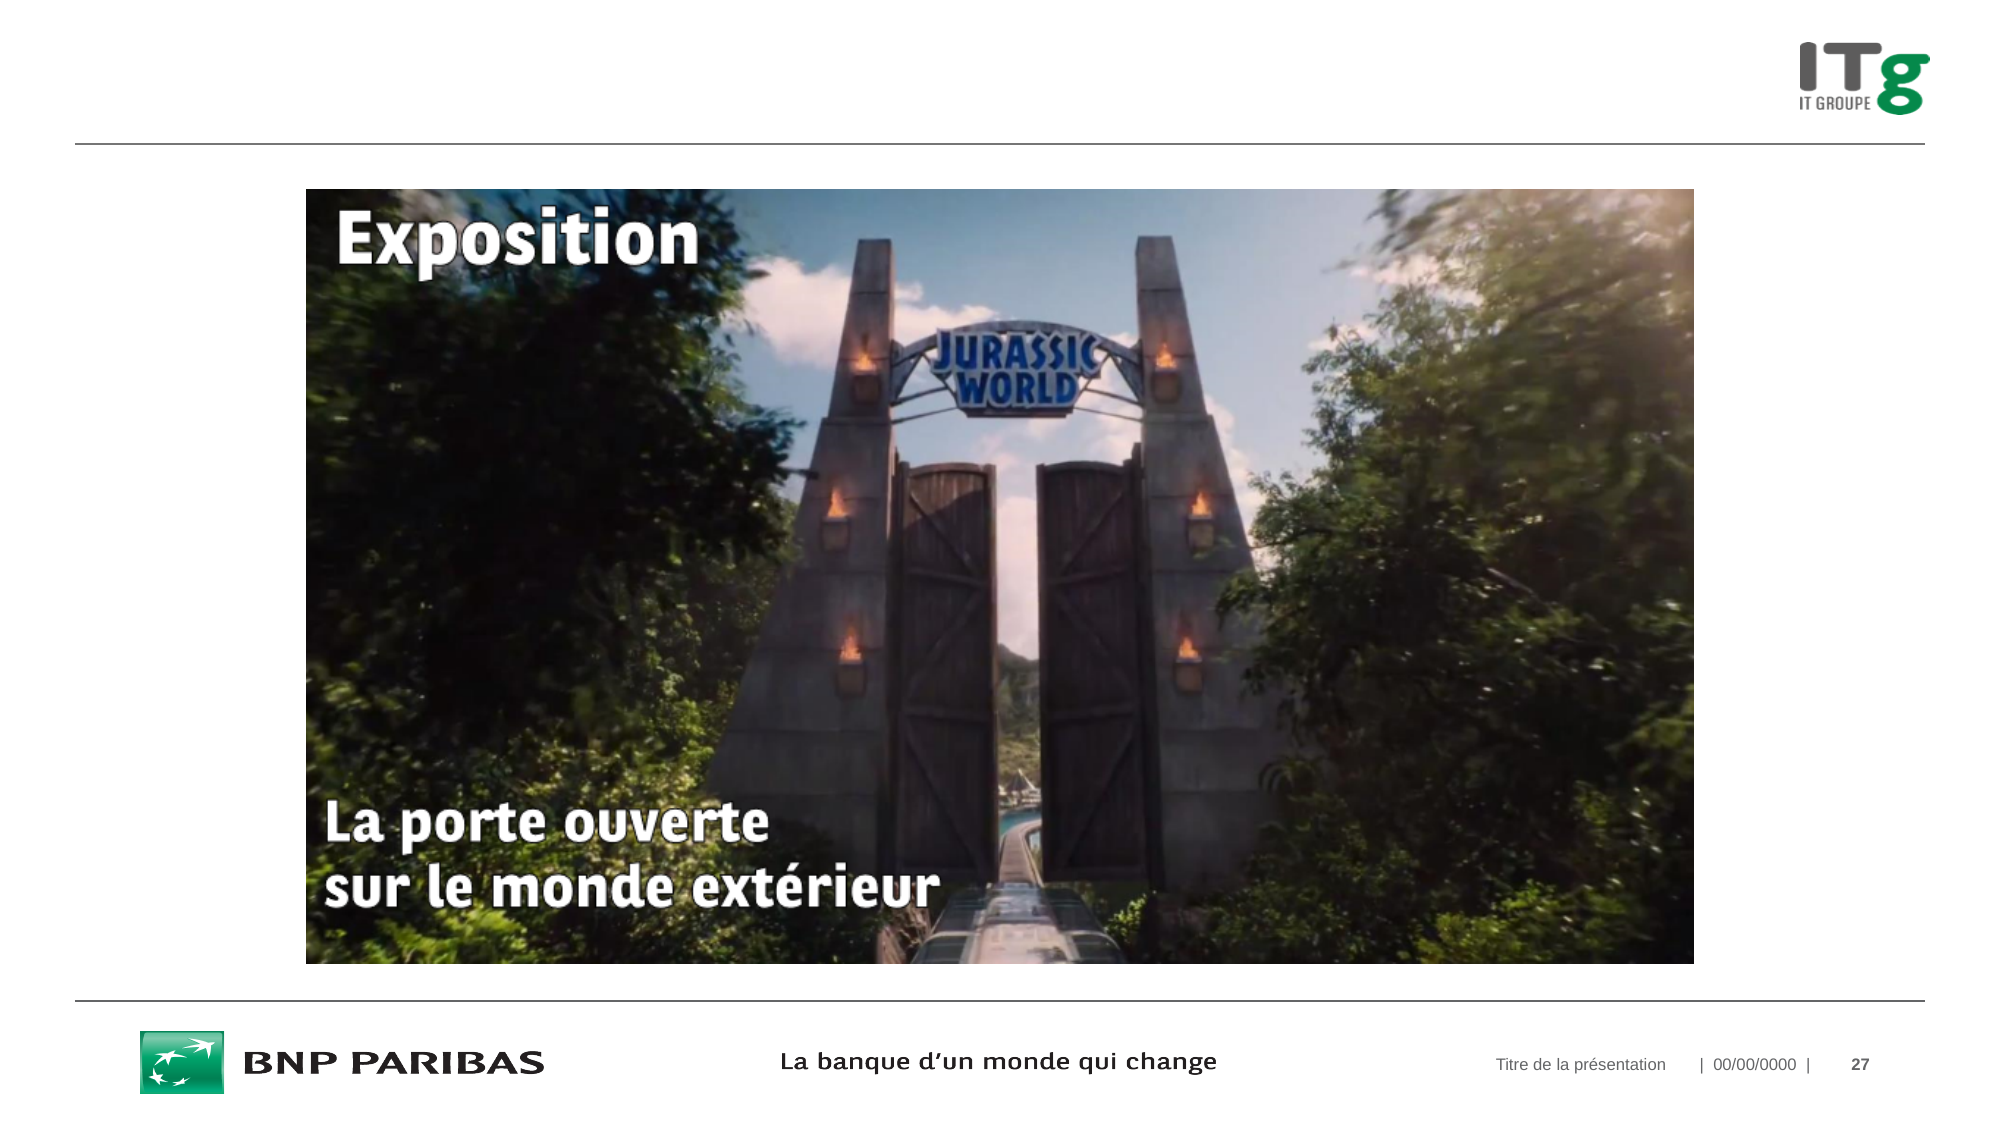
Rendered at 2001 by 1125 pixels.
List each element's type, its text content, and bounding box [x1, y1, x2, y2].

picture [782, 1052, 1216, 1075]
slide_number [1677, 1048, 1830, 1079]
picture [140, 1031, 544, 1094]
picture [305, 189, 1695, 965]
footer Titre de la présentation [1225, 1048, 1667, 1079]
picture [1800, 42, 1930, 115]
slide_number 27 [1830, 1048, 1871, 1079]
